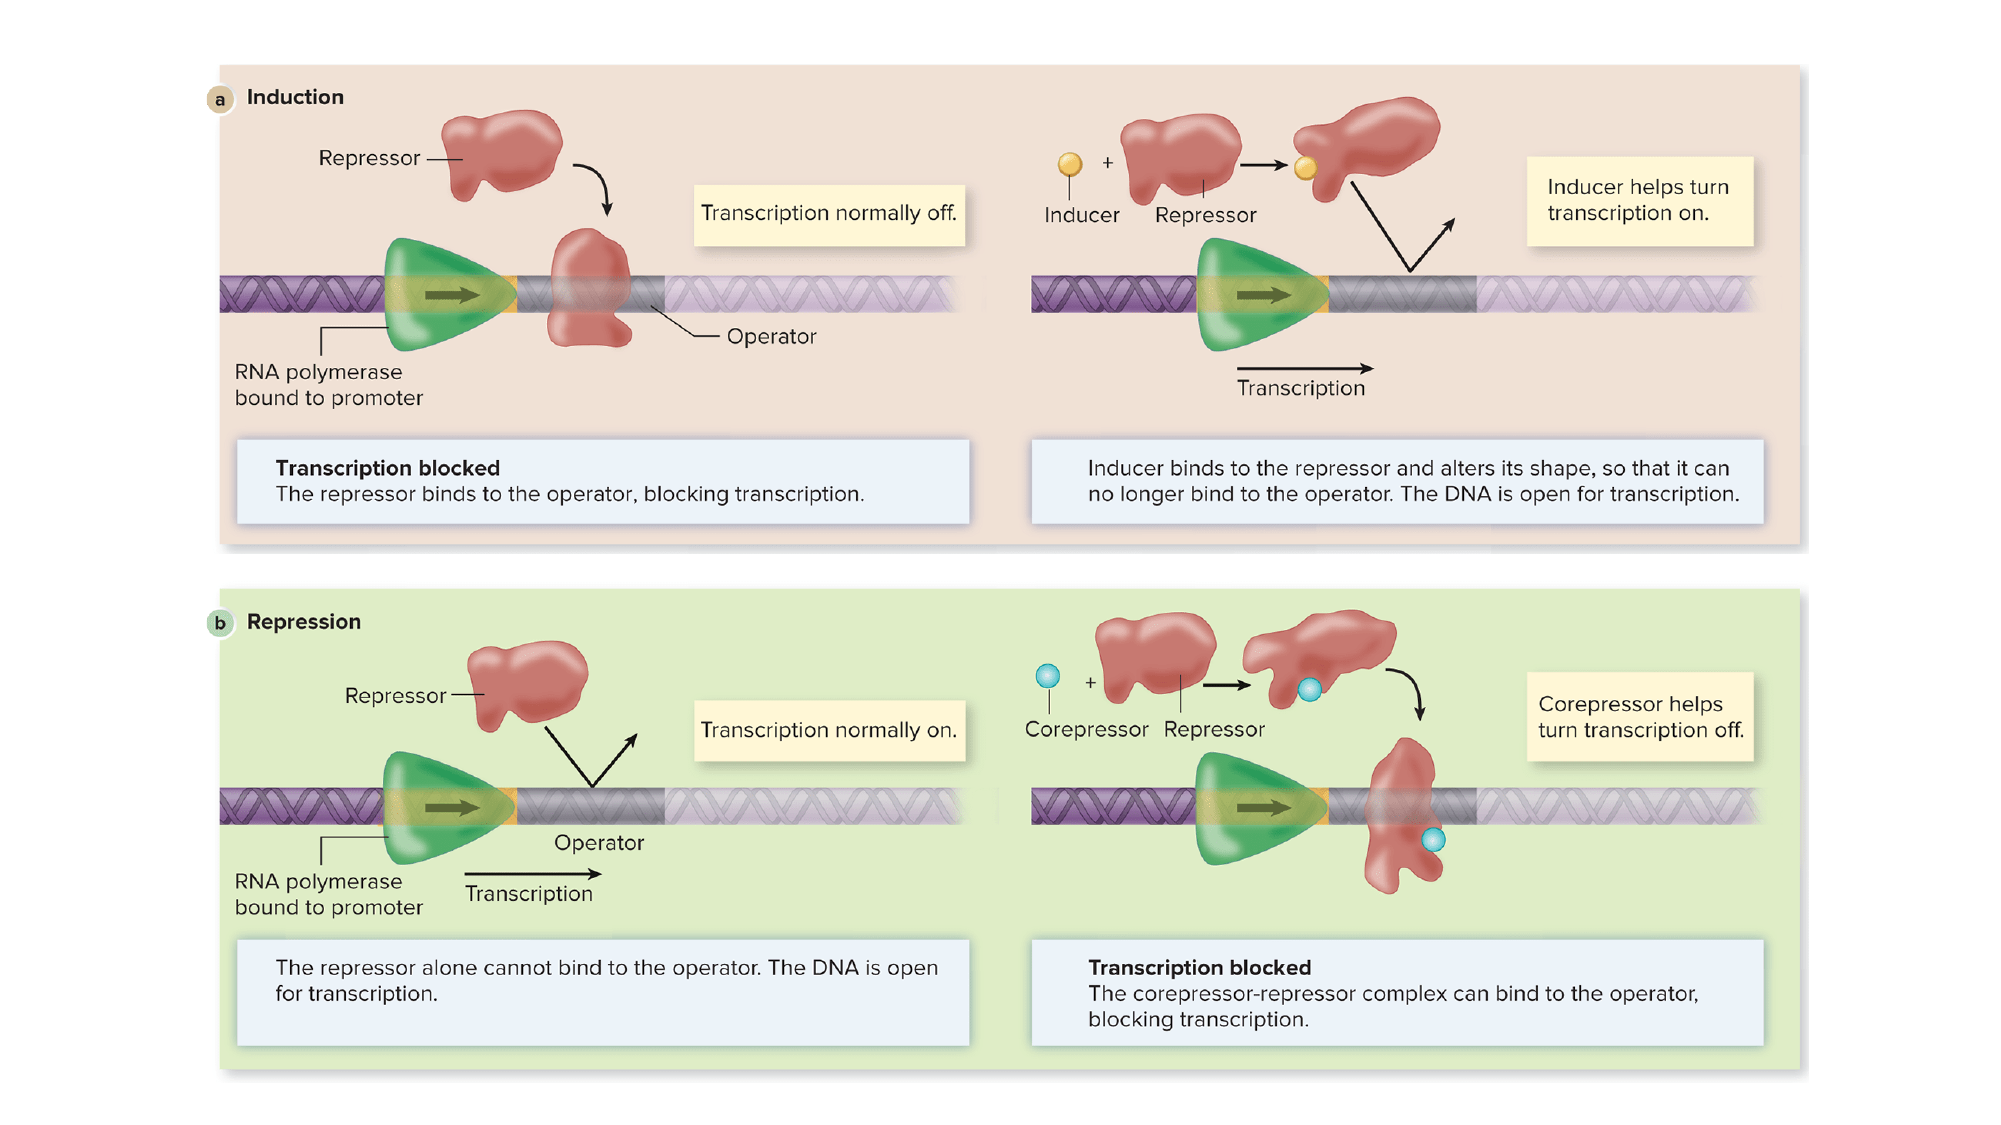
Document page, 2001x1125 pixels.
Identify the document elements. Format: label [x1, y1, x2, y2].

picture [206, 64, 1809, 554]
picture [206, 578, 1809, 1083]
